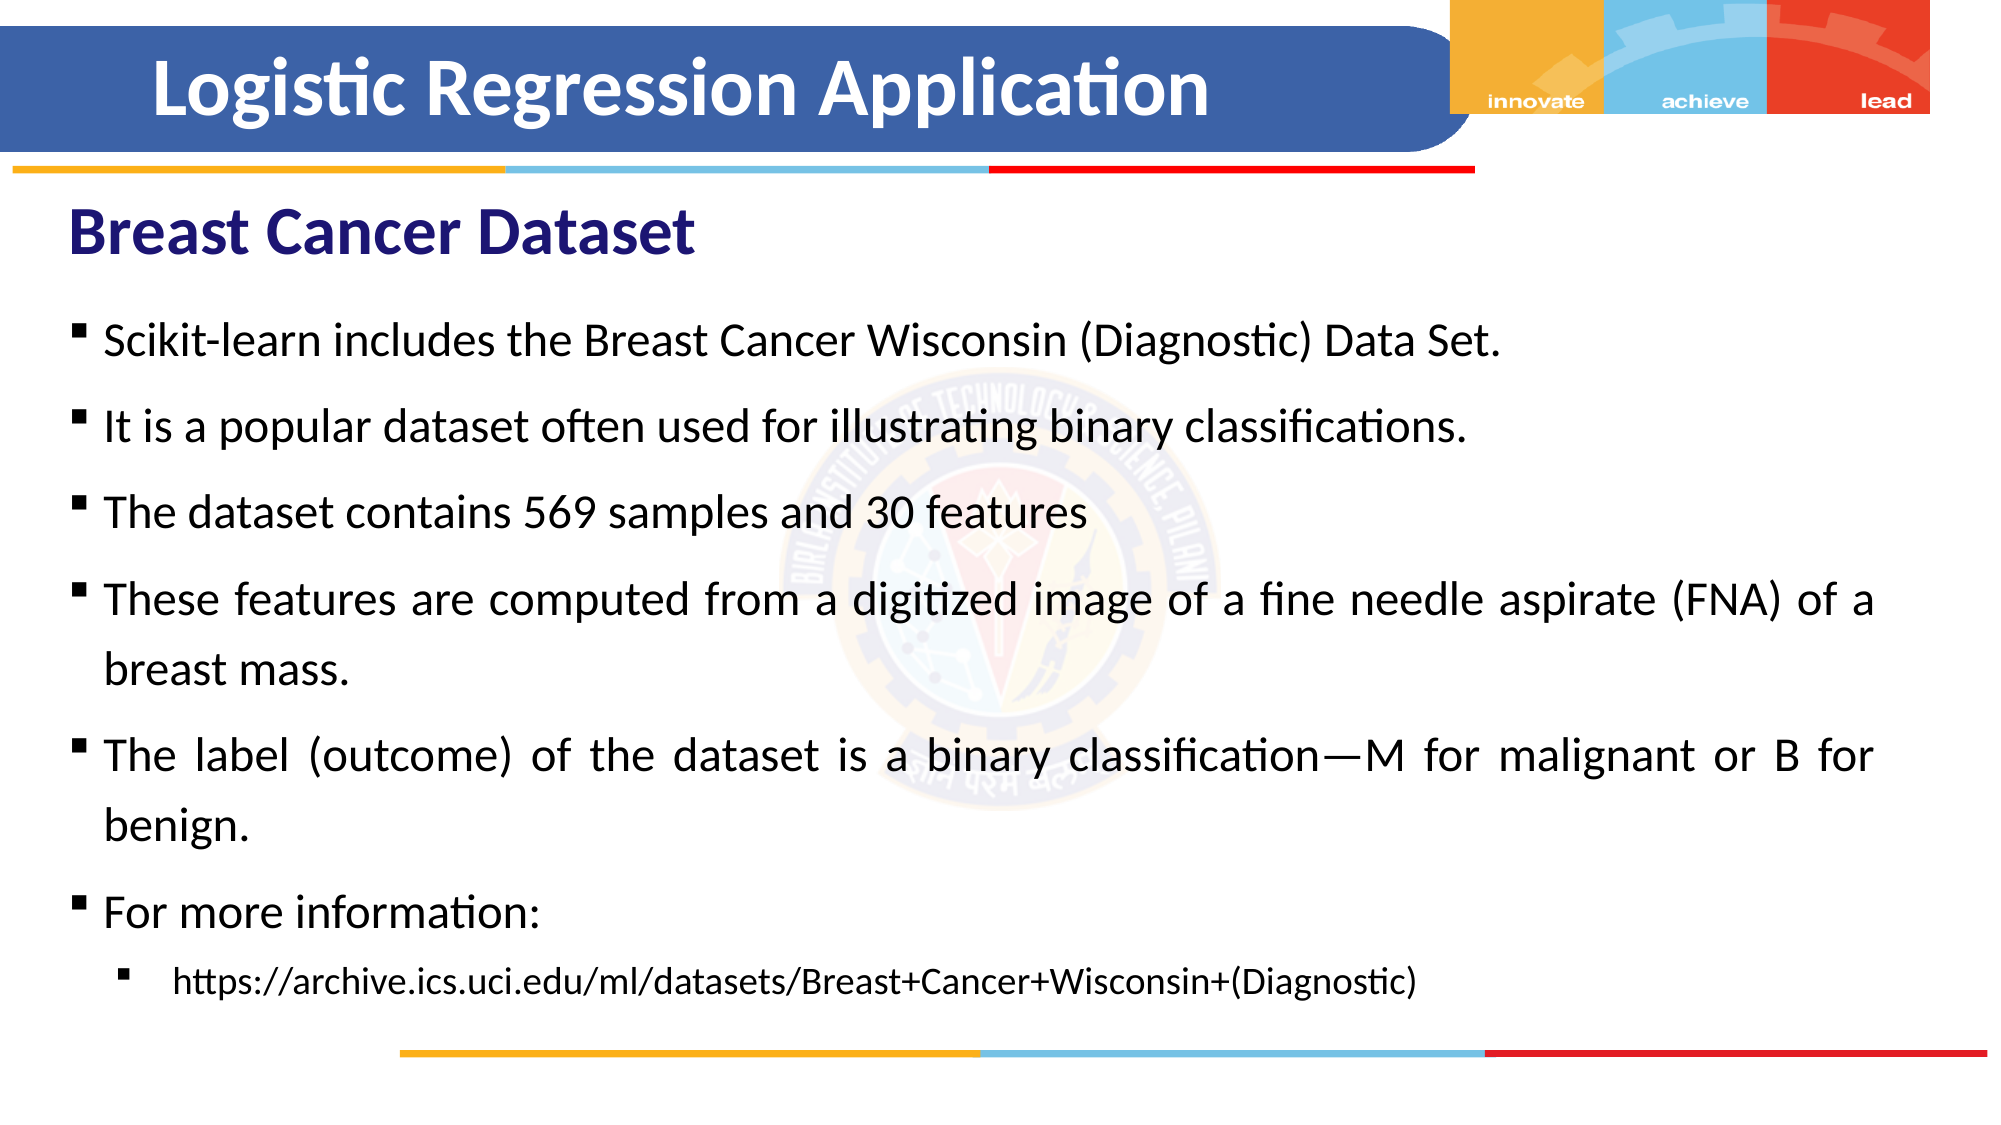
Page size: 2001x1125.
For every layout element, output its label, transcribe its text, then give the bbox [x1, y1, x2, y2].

list Scikit-learn includes the Breast Cancer Wisconsin (Diagnostic) Data Set. It is a popular dataset often used for illustrating binary classifications. The dataset contains 569 samples and 30 features These features are computed from a digitized image of a fine needle aspirate (FNA) of a breast mass. The label (outcome) of the dataset is a binary classification—M for malignant or B for benign. For more information: https://archive.ics.uci.edu/ml/datasets/Breast+Cancer+Wisconsin+(Diagnostic) [54, 288, 1891, 1018]
title Logistic Regression Application [137, 26, 1425, 152]
list Breast Cancer Dataset [54, 187, 1891, 278]
picture [1449, 0, 1930, 114]
